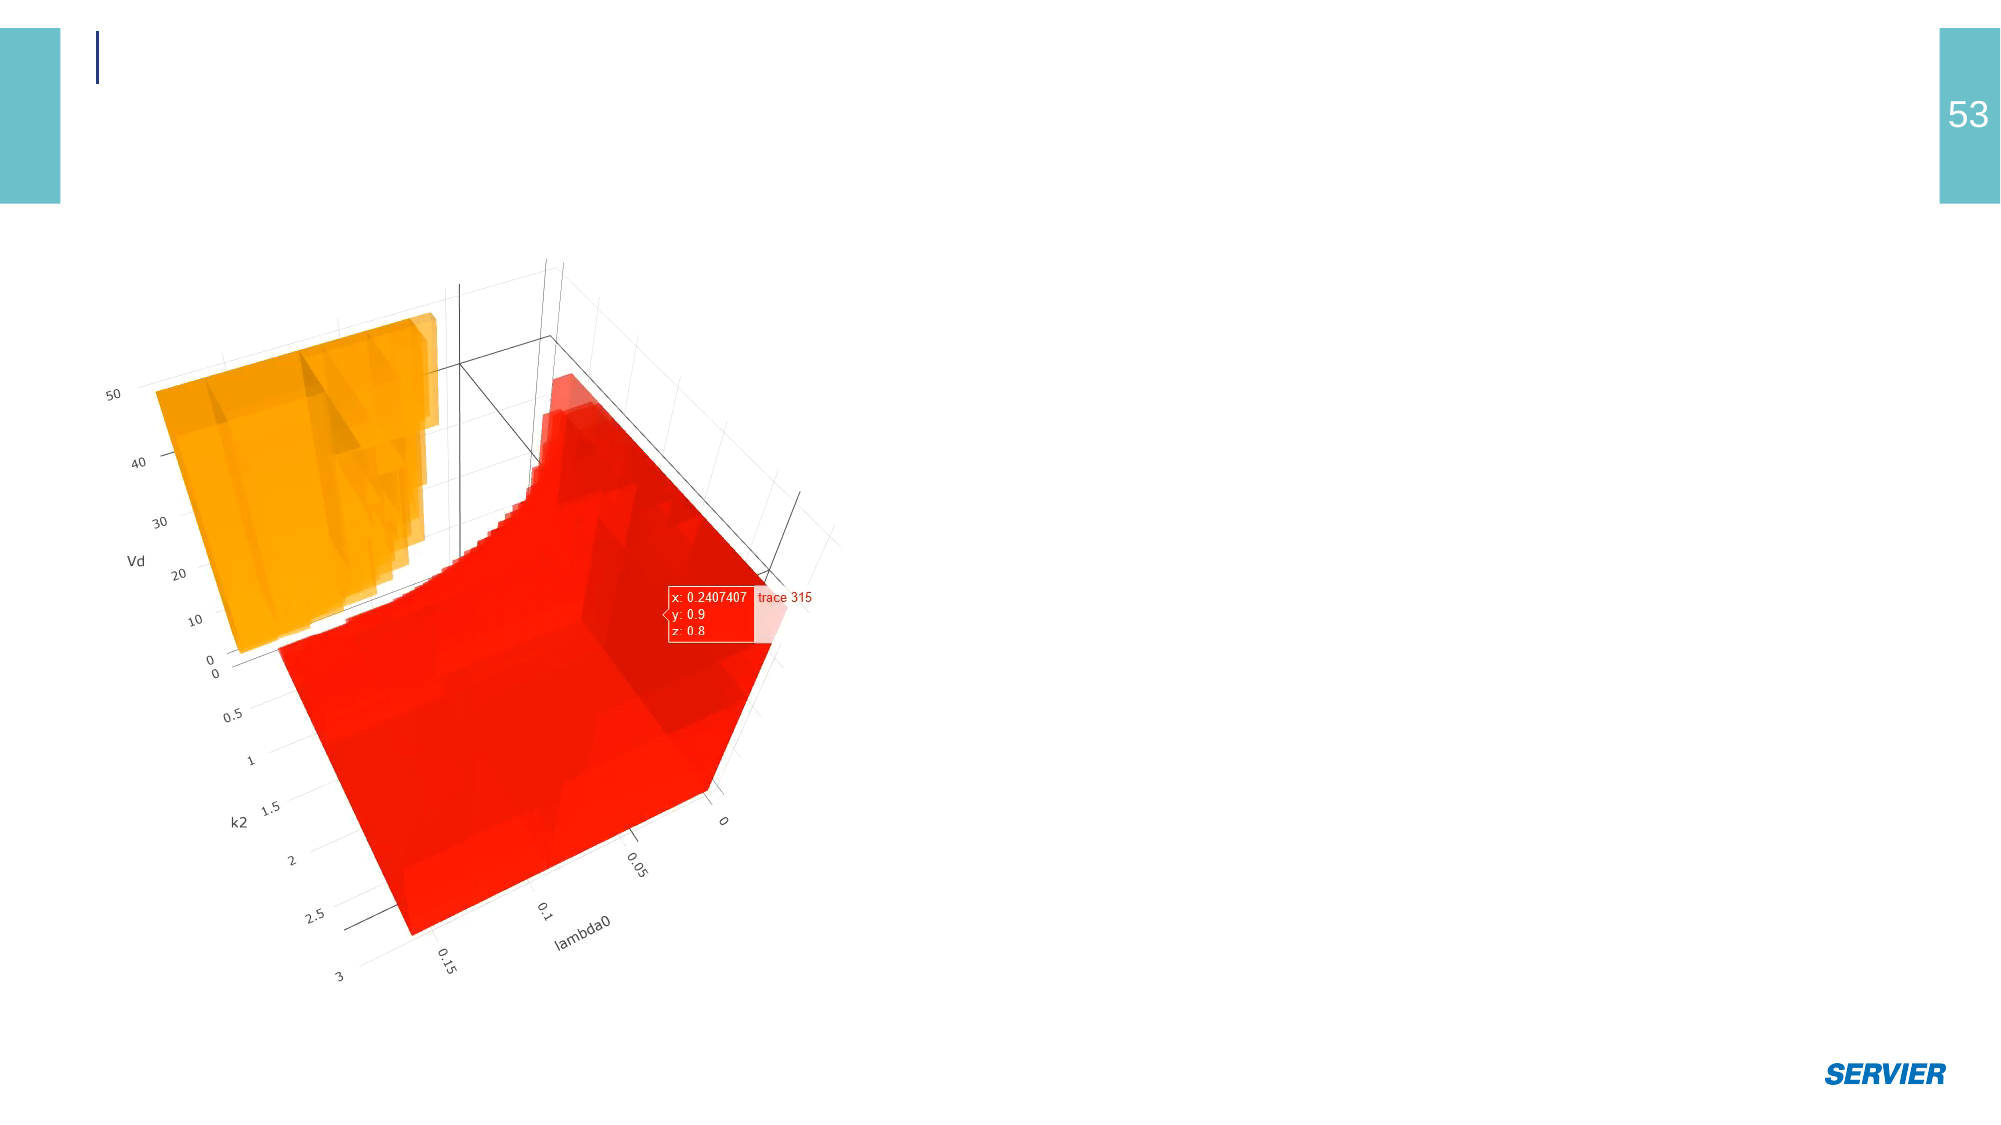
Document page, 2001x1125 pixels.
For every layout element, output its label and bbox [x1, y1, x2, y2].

list [37, 236, 874, 1034]
picture [1825, 1063, 1946, 1085]
